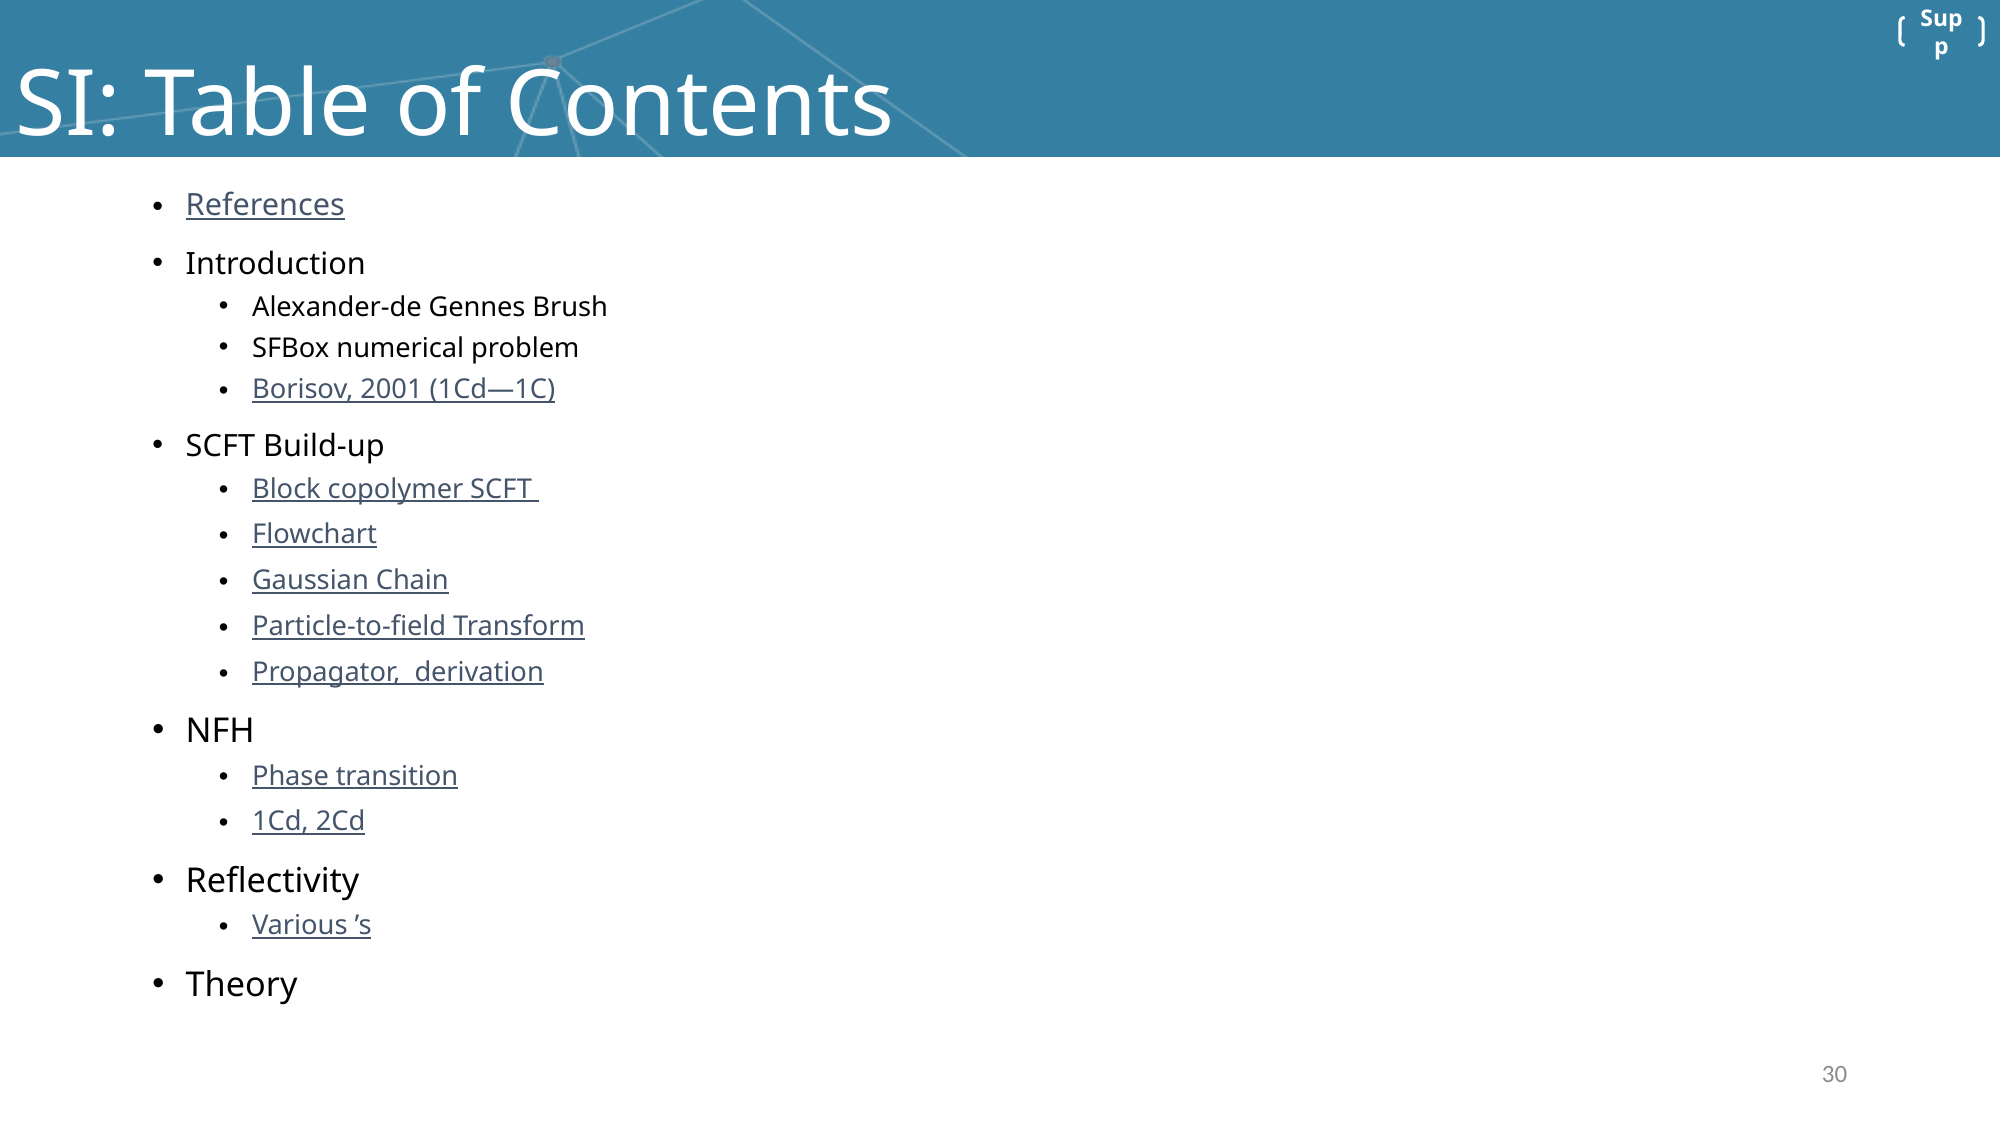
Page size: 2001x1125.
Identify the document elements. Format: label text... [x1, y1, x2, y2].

title SI: Table of Contents [0, 23, 1725, 155]
slide_number 30 [1412, 1042, 1863, 1103]
